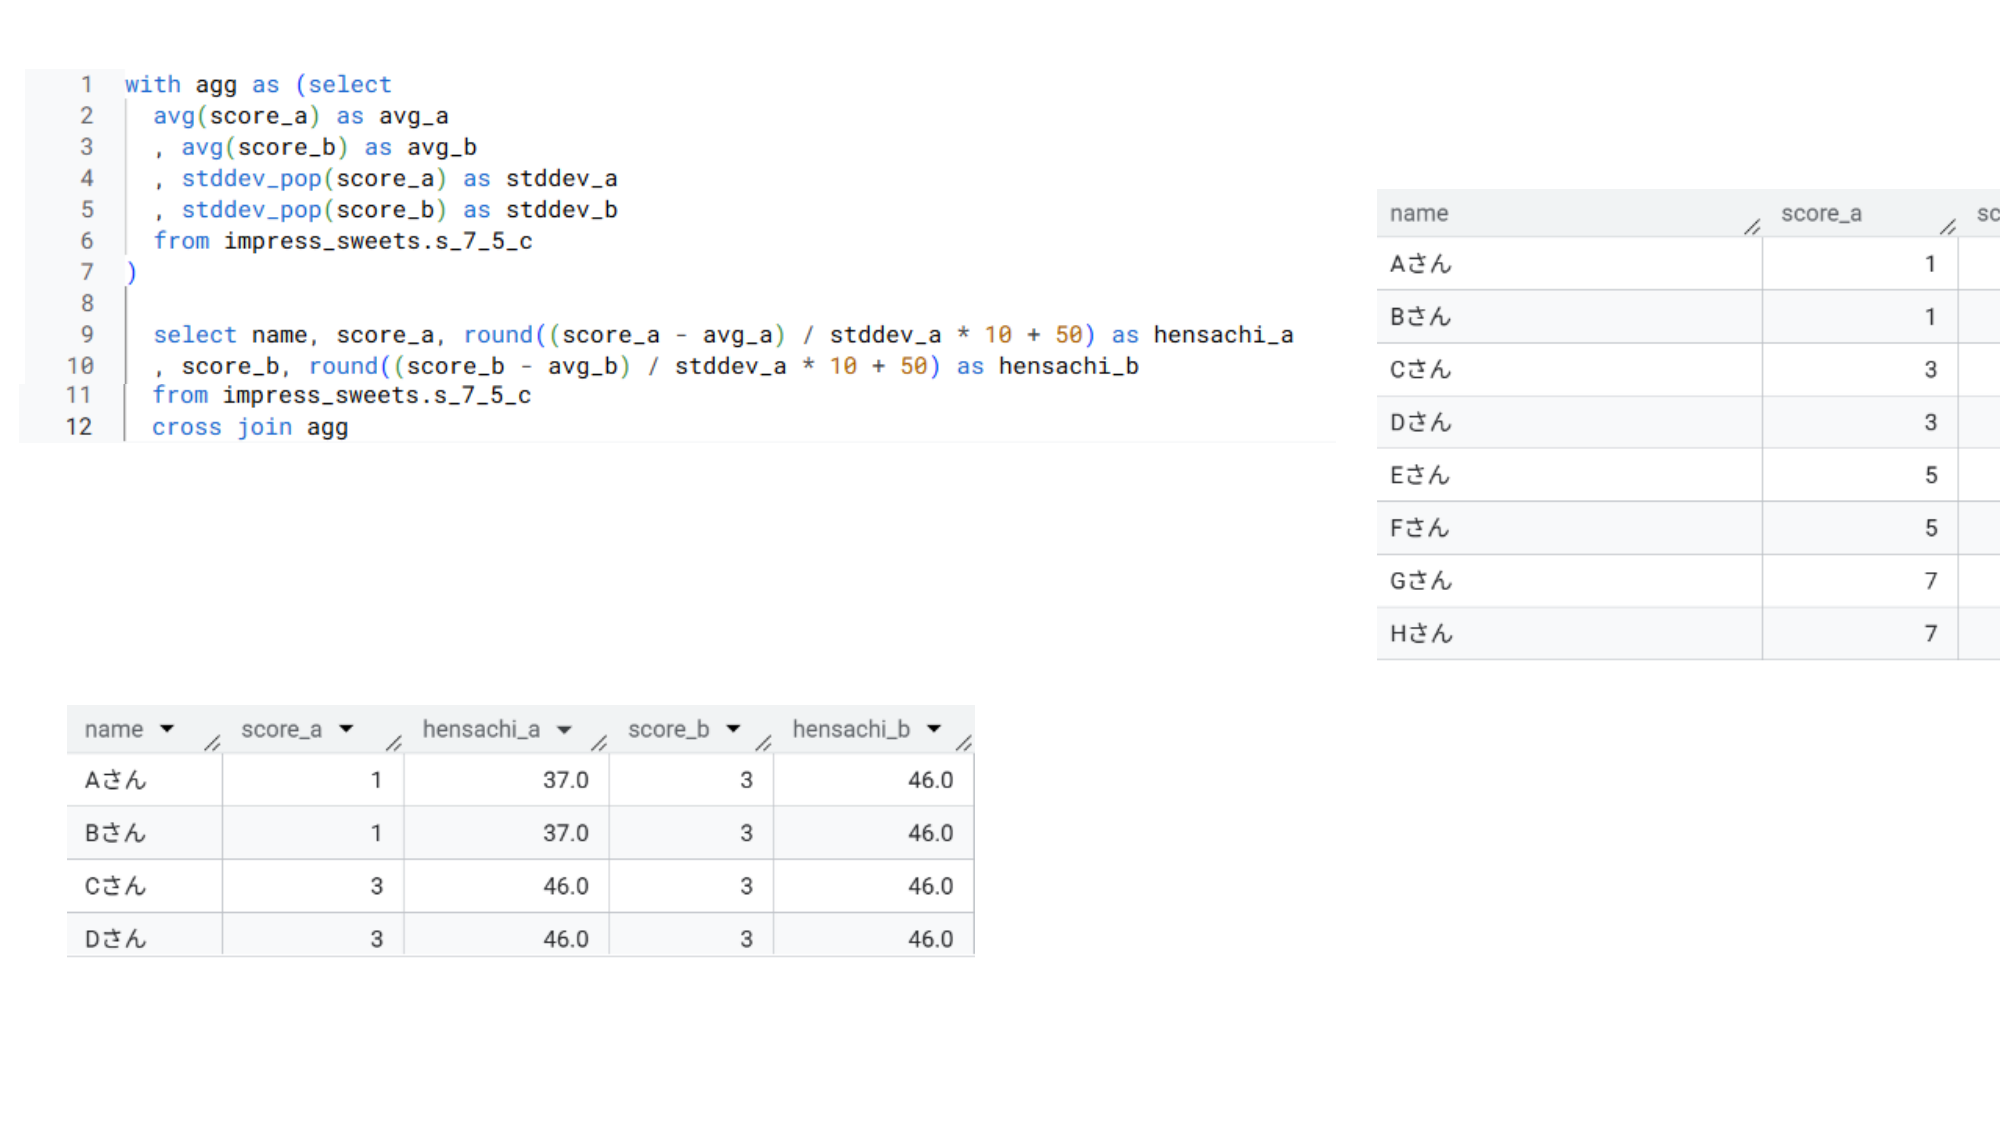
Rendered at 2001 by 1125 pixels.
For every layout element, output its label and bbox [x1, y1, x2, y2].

picture [67, 704, 975, 959]
picture [19, 68, 1336, 444]
picture [1376, 188, 2000, 662]
